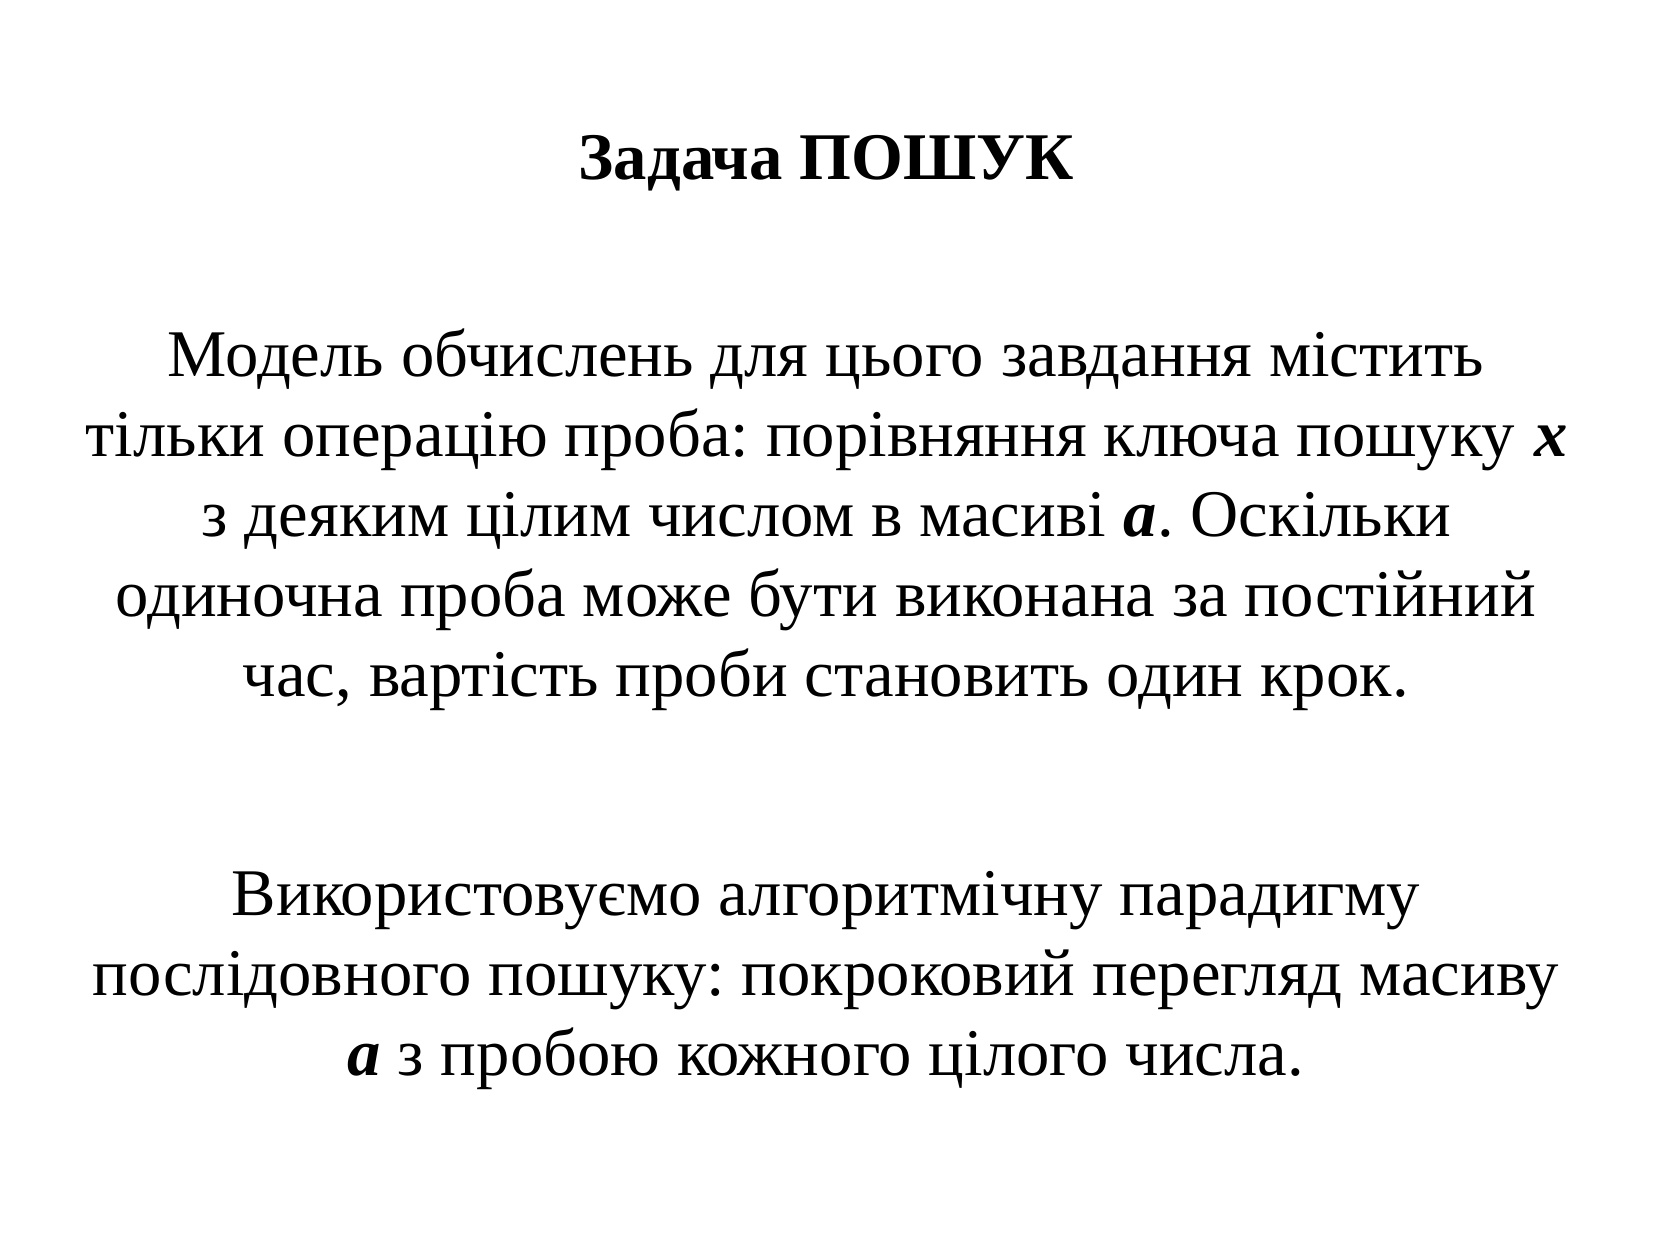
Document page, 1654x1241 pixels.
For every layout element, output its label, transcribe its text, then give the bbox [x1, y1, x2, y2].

title Задача ПОШУК [82, 49, 1571, 257]
subtitle Модель обчислень для цього завдання містить тільки операцію проба: порівняння ключа пошуку x з деяким цілим числом в масиві a. Оскільки одиночна проба може бути виконана за постійний час, вартість проби становить один крок. Використовуємо алгоритмічну парадигму послідовного пошуку: покроковий перегляд масиву a з пробою кожного цілого числа. [82, 310, 1571, 1089]
